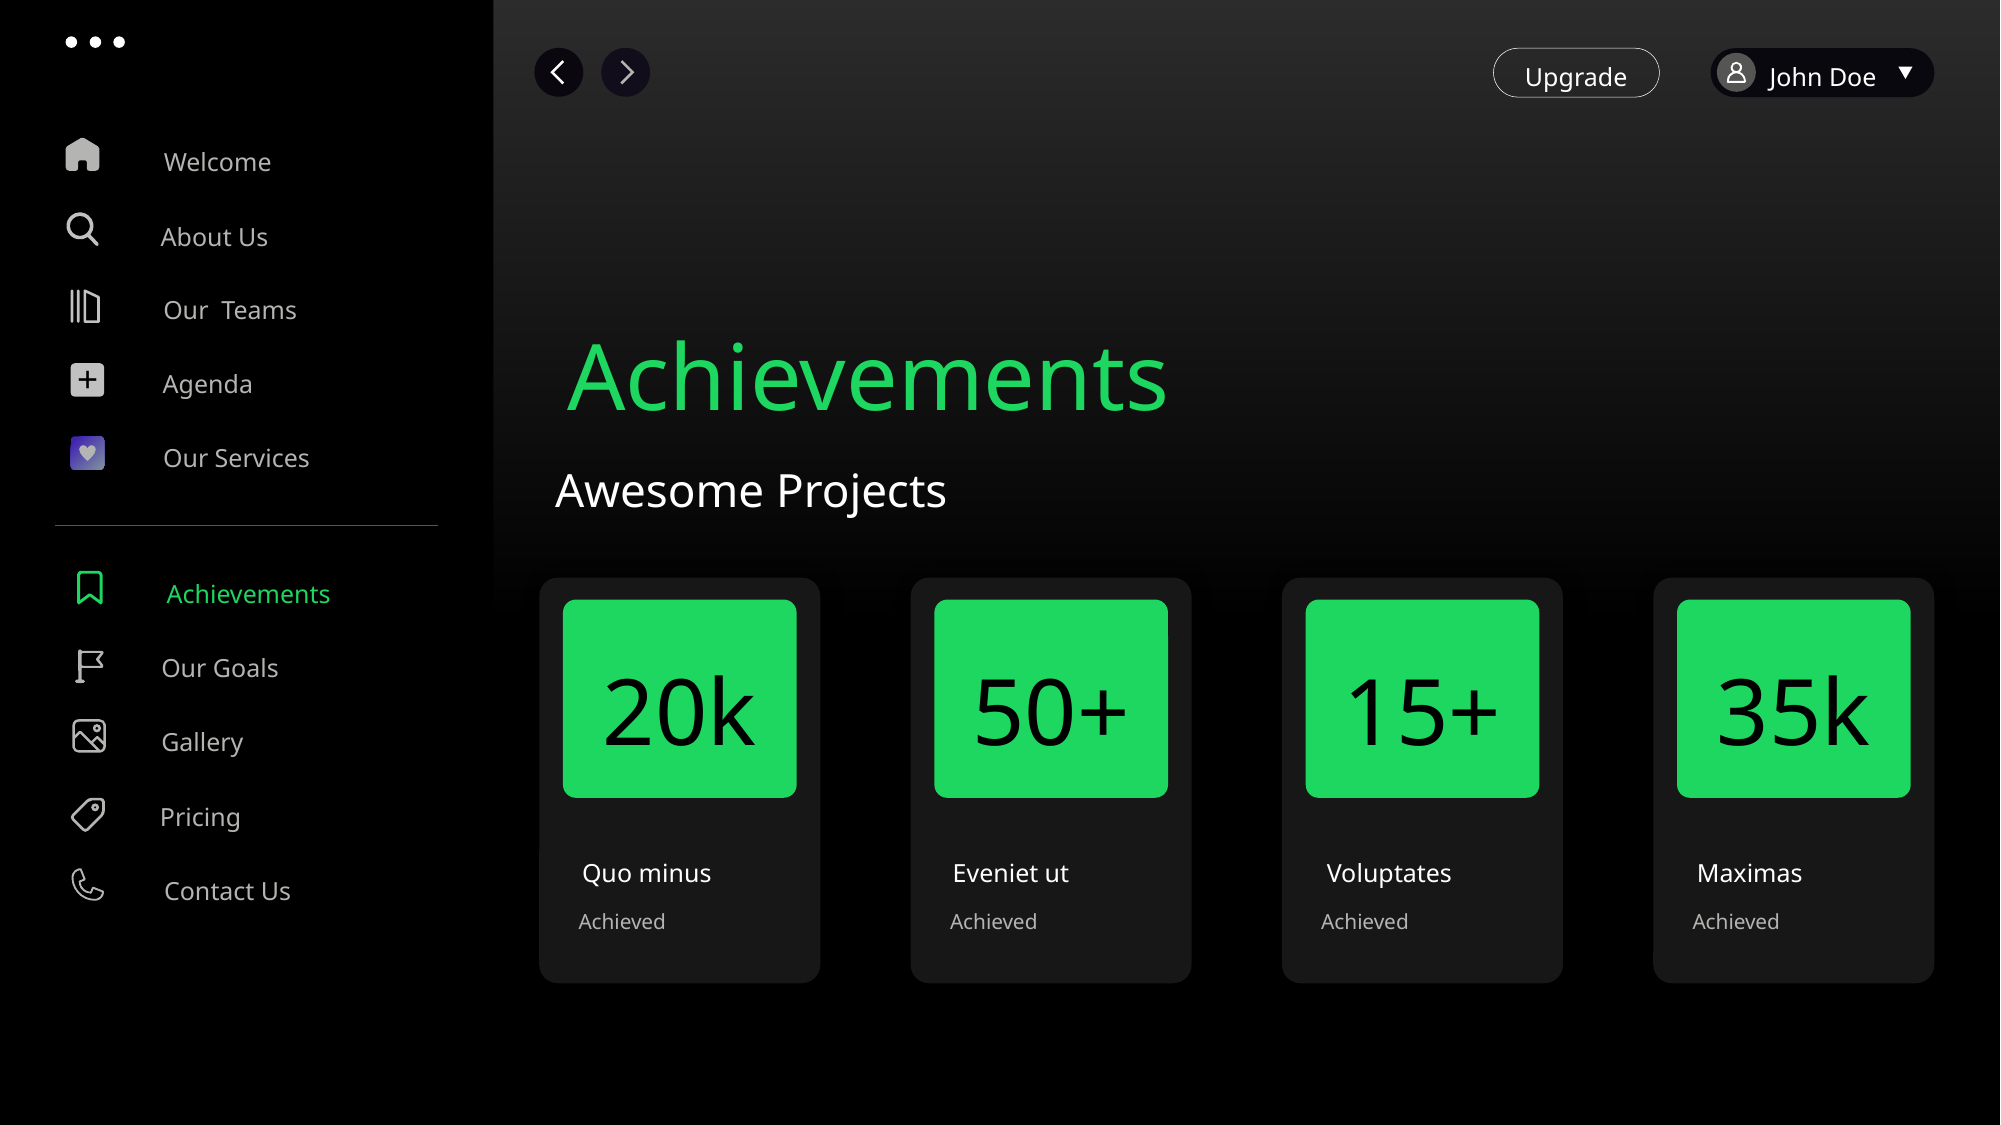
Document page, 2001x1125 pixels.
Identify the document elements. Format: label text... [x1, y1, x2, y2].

text_box Quo minus [567, 849, 727, 895]
text_box [1709, 47, 1936, 99]
text_box 15+ [1328, 646, 1517, 772]
text_box 50+ [957, 646, 1145, 772]
text_box John Doe [1754, 53, 1892, 99]
text_box Achievements [552, 311, 1185, 437]
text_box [65, 36, 125, 48]
text_box Maximas [1682, 849, 1818, 895]
text_box [71, 868, 105, 901]
text_box Our Teams [148, 287, 313, 333]
text_box Achieved [935, 901, 1053, 941]
text_box Our Services [148, 434, 326, 480]
text_box 35k [1701, 646, 1886, 772]
text_box [65, 137, 100, 171]
text_box Contact Us [149, 867, 307, 913]
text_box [534, 47, 584, 97]
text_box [70, 797, 105, 832]
text_box 20k [587, 646, 772, 772]
text_box Voluptates [1312, 849, 1468, 895]
text_box Pricing [145, 793, 257, 839]
text_box [1304, 598, 1541, 799]
text_box [933, 598, 1170, 799]
text_box Eveniet ut [937, 849, 1085, 895]
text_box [70, 289, 100, 324]
text_box Achievements [151, 570, 346, 616]
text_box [601, 47, 651, 97]
text_box Achieved [1677, 901, 1796, 941]
text_box [74, 649, 104, 684]
text_box Agenda [147, 361, 269, 406]
text_box Achieved [1306, 901, 1424, 941]
text_box Achieved [563, 901, 681, 941]
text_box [1493, 48, 1660, 100]
text_box Awesome Projects [540, 454, 963, 525]
text_box [909, 576, 1193, 985]
text_box [561, 598, 798, 799]
text_box [538, 576, 822, 985]
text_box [72, 719, 106, 753]
text_box [0, 0, 494, 1125]
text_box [70, 363, 105, 397]
text_box [1715, 51, 1757, 93]
text_box [1676, 598, 1912, 799]
text_box [1652, 576, 1936, 985]
text_box [66, 212, 99, 246]
text_box [1280, 576, 1564, 985]
text_box Gallery [146, 719, 259, 764]
text_box [1726, 61, 1746, 83]
text_box [77, 570, 103, 605]
text_box [1896, 65, 1915, 82]
text_box About Us [145, 213, 284, 259]
text_box Our Goals [146, 645, 301, 690]
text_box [70, 436, 105, 470]
text_box Welcome [149, 138, 287, 184]
